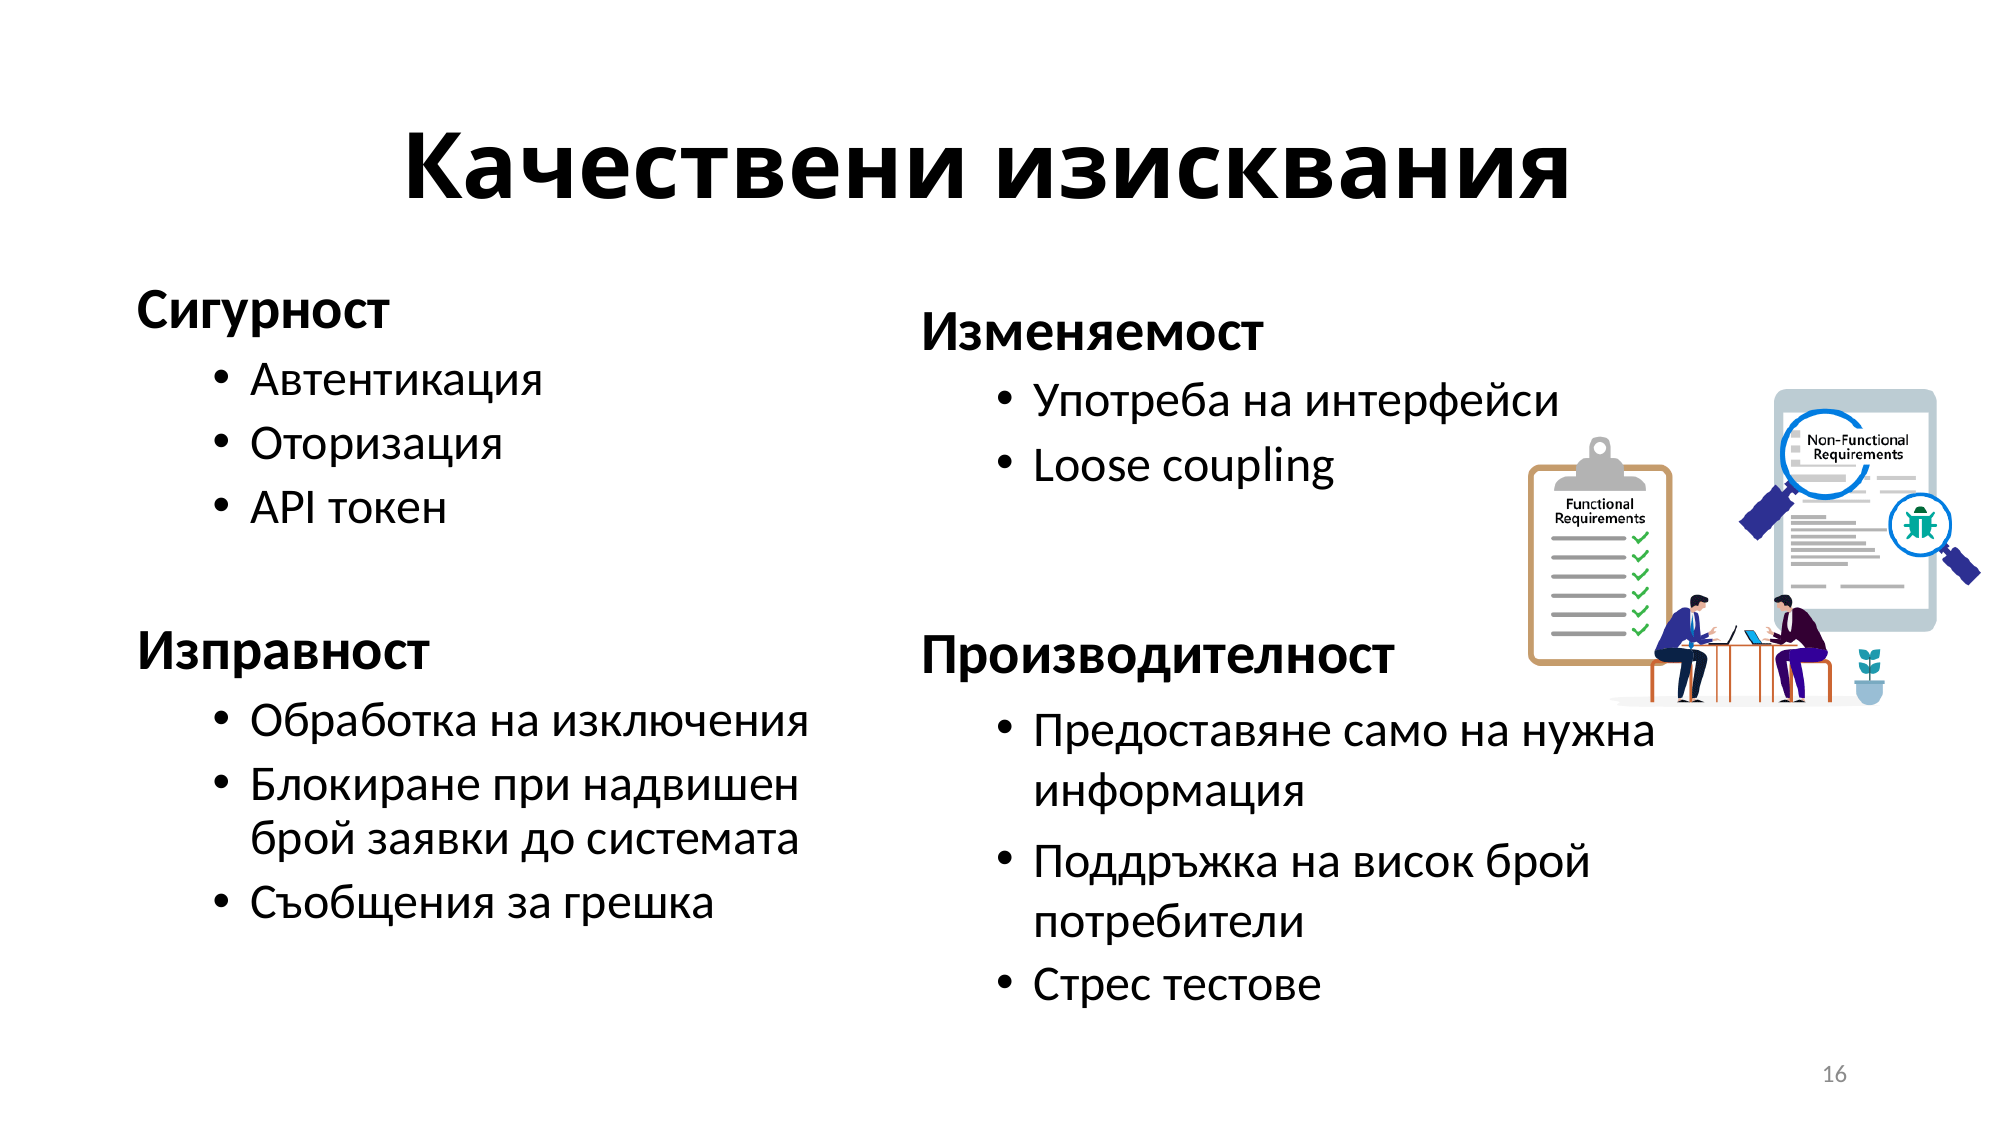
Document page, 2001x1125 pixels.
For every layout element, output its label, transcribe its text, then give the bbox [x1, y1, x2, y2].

slide_number 16 [1412, 1042, 1863, 1103]
text_box Изменяемост Употреба на интерфейси Loose coupling Производителност Предоставяне само на нужна информация Поддръжка на висок брой потребители Стрес тестове [905, 292, 1690, 847]
title Качествени изисквания [137, 59, 1863, 278]
list Сигурност Автентикация Оторизация API токен Изправност Обработка на изключения Блокиране при надвишен брой заявки до системата Съобщения за грешка [122, 271, 906, 825]
picture [1484, 354, 2000, 742]
